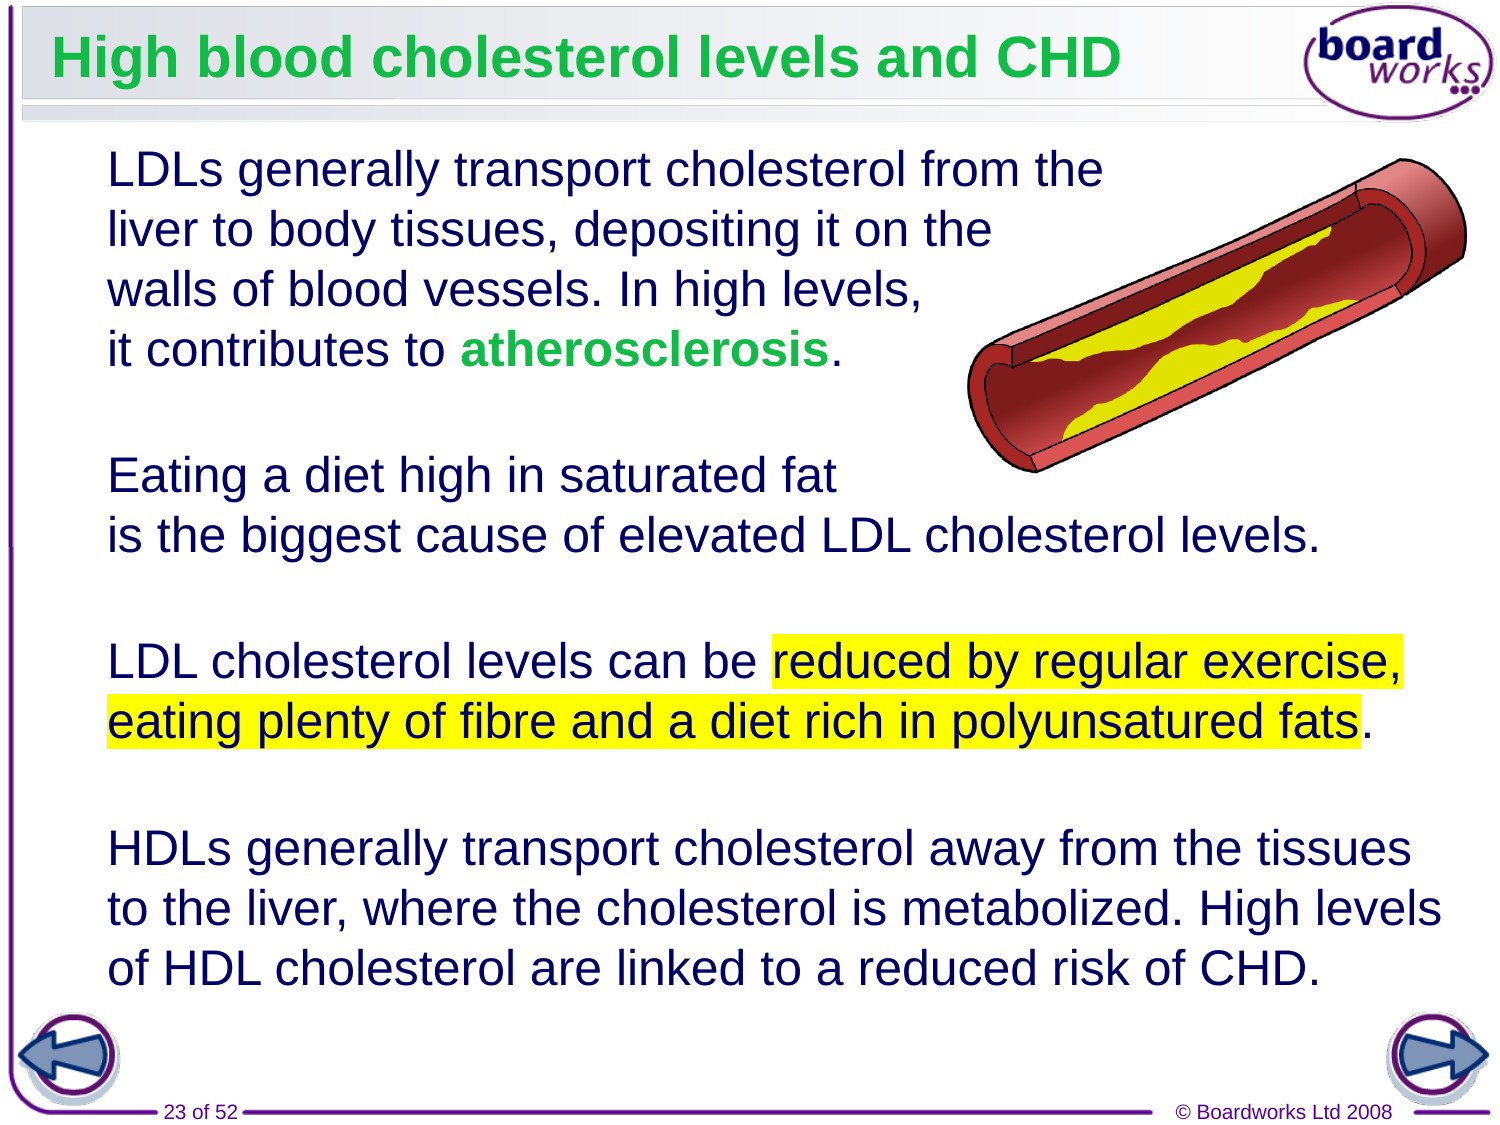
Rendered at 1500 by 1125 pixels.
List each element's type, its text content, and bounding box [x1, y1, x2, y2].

text_box LDLs generally transport cholesterol from the liver to body tissues, depositing it on the walls of blood vessels. In high levels, it contributes to atherosclerosis. [92, 128, 1149, 384]
title High blood cholesterol levels and CHD [36, 8, 1225, 100]
text_box Eating a diet high in saturated fat is the biggest cause of elevated LDL cholesterol levels. [92, 434, 1500, 570]
text_box LDL cholesterol levels can be reduced by regular exercise, eating plenty of fibre and a diet rich in polyunsatured fats. [92, 621, 1500, 757]
text_box HDLs generally transport cholesterol away from the tissues to the liver, where the cholesterol is metabolized. High levels of HDL cholesterol are linked to a reduced risk of CHD. [92, 807, 1468, 1003]
picture [0, 0, 1500, 1125]
